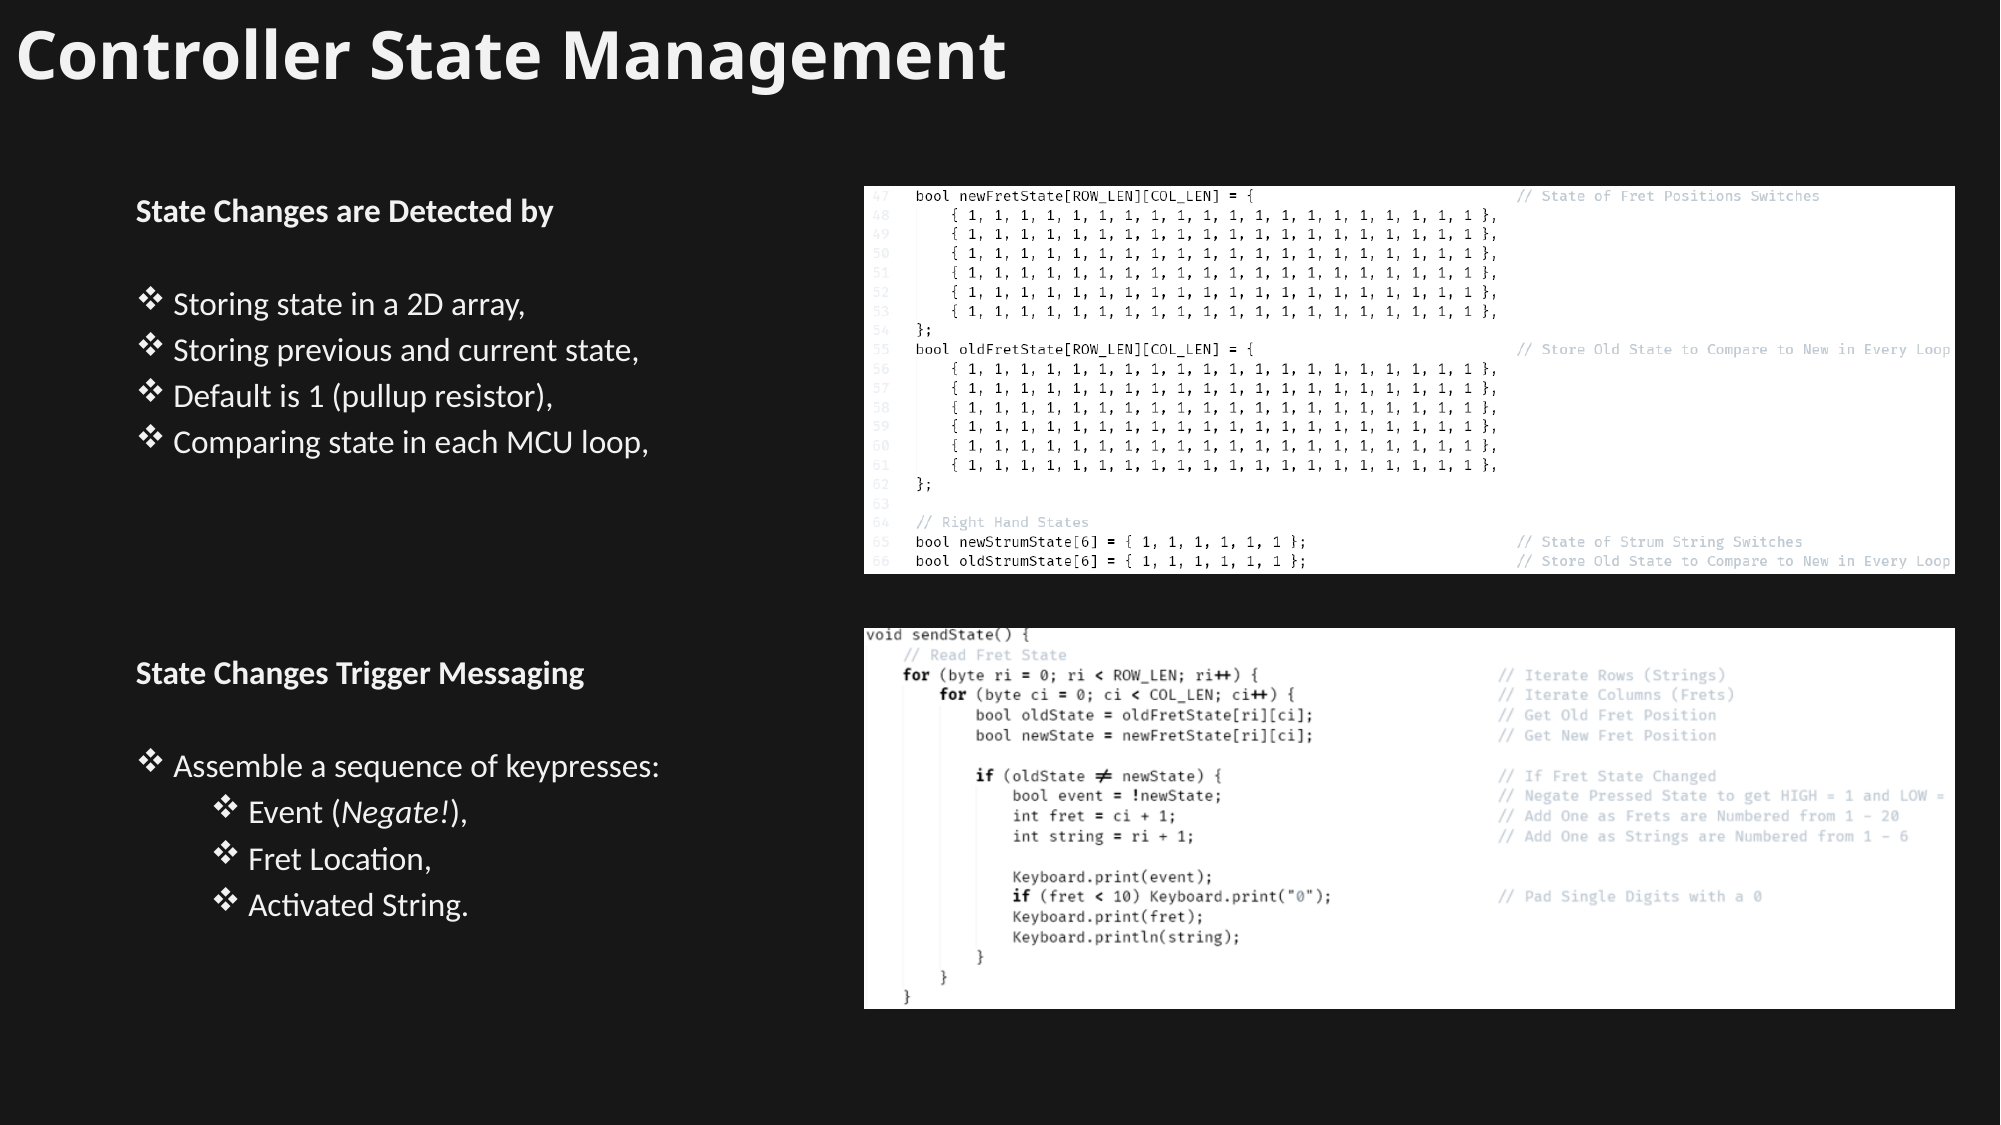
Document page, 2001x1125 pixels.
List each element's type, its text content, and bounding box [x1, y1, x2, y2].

list State Changes are Detected by Storing state in a 2D array, Storing previous and current state, Default is 1 (pullup resistor), Comparing state in each MCU loop, State Changes Trigger Messaging Assemble a sequence of keypresses: Event (Negate!), Fret Location, Activated String. [45, 186, 864, 1021]
title Controller State Management [0, 0, 1863, 116]
picture [864, 186, 1955, 574]
picture [864, 628, 1955, 1009]
